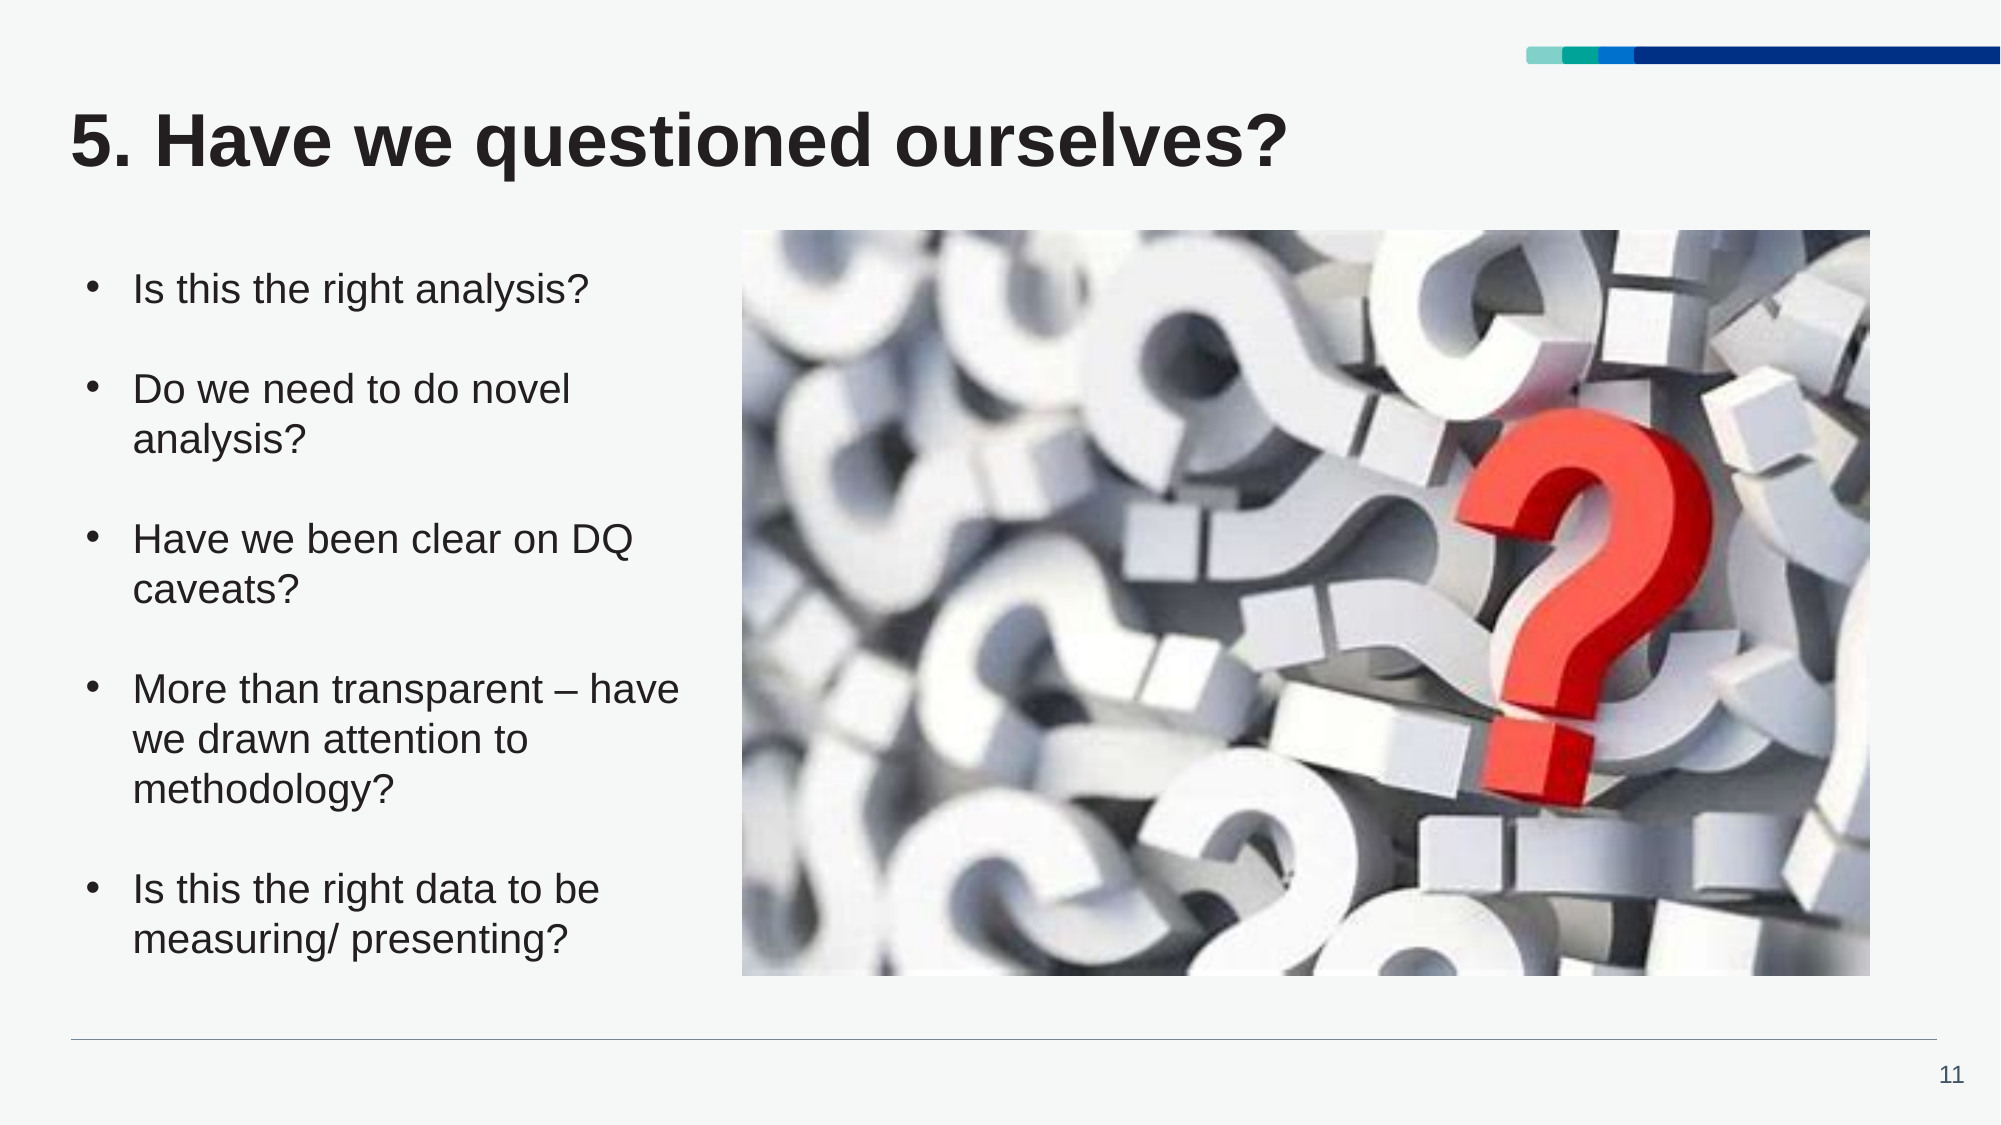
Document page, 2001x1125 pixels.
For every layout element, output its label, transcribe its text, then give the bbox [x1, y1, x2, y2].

picture [1513, 41, 2001, 71]
text_box Is this the right analysis? Do we need to do novel analysis? Have we been clear on DQ caveats? More than transparent – have we drawn attention to methodology? Is this the right data to be measuring/ presenting? [70, 253, 706, 969]
picture [742, 230, 1870, 976]
title 5. Have we questioned ourselves? [70, 70, 1942, 213]
